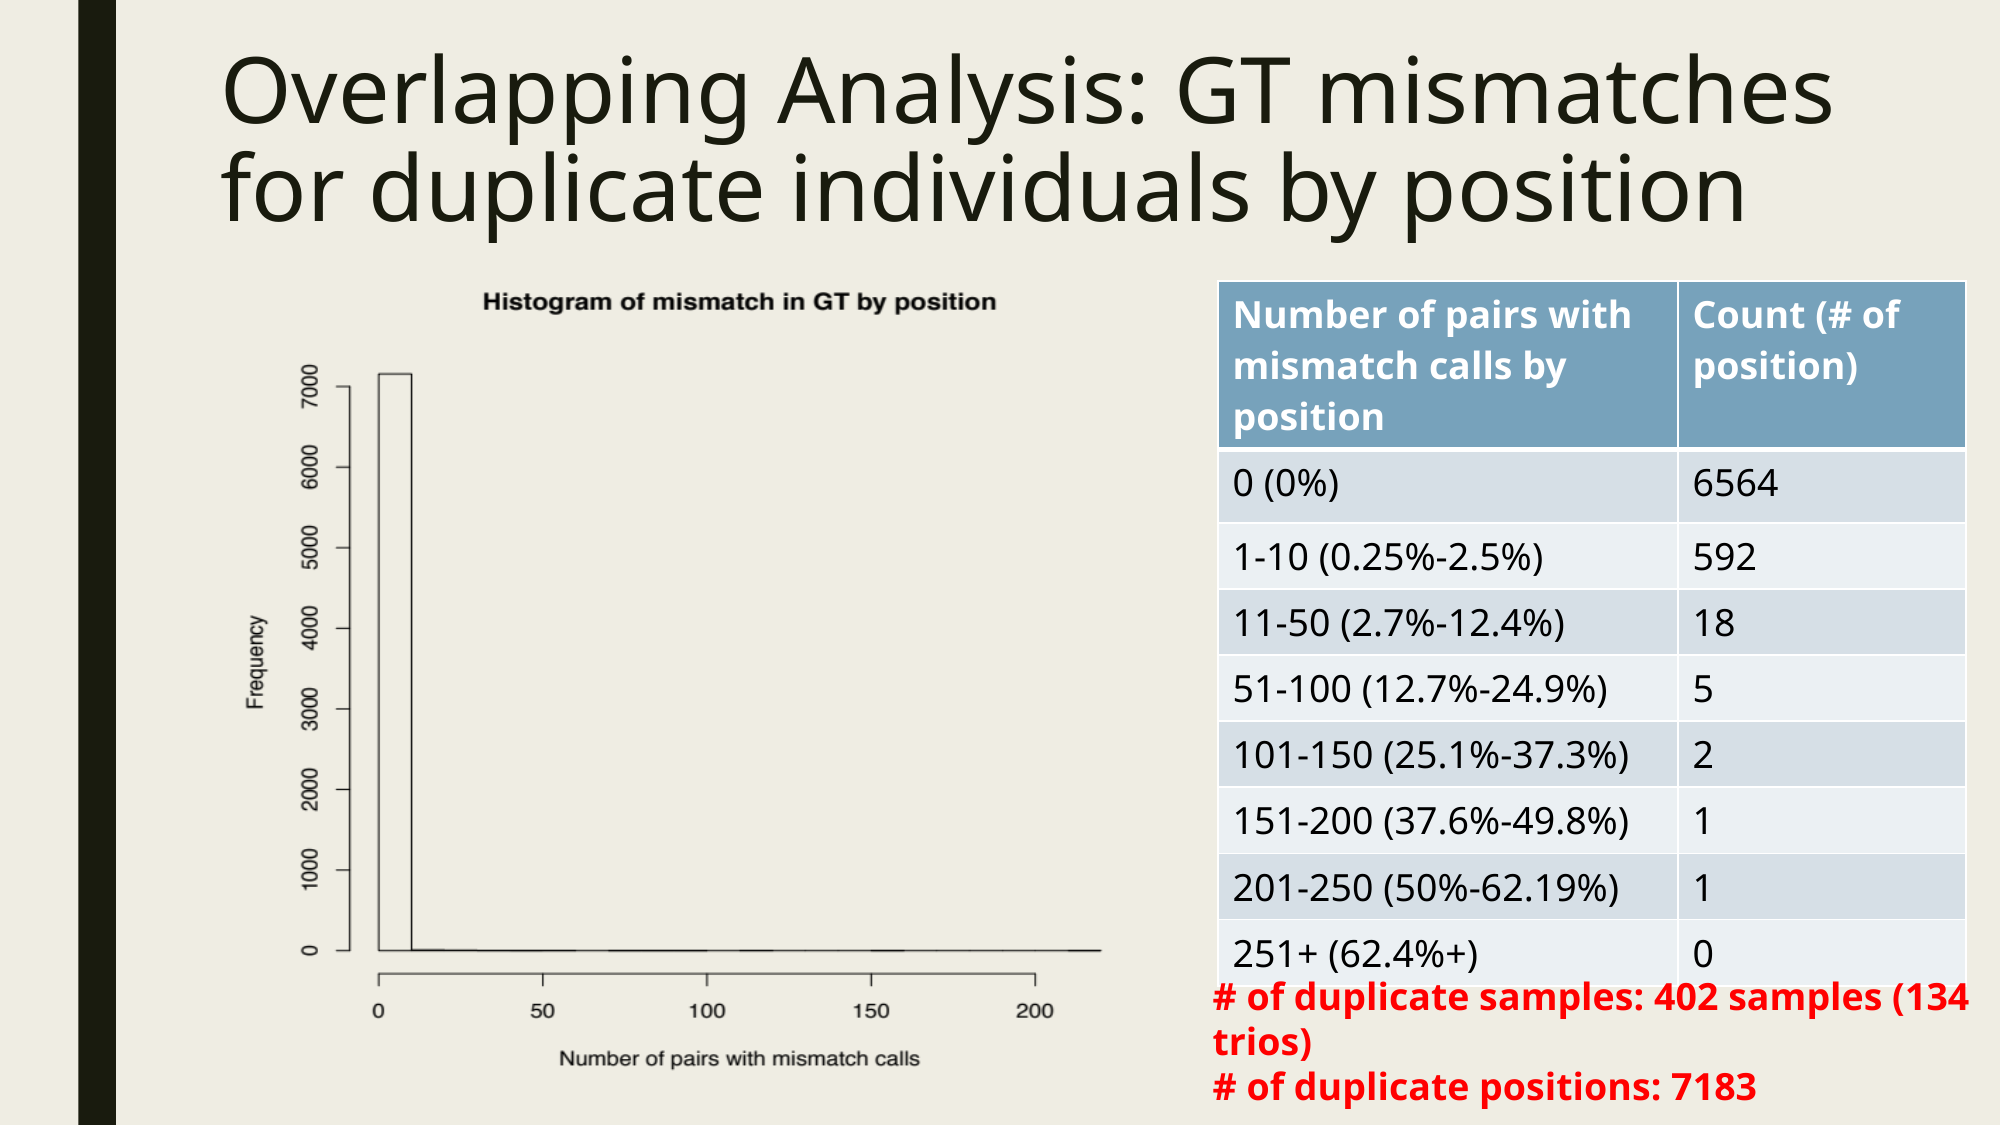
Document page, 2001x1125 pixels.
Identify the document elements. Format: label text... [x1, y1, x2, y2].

table_cell 51-100 (12.7%-24.9%) [1219, 656, 1677, 720]
table_cell 592 [1679, 524, 1965, 588]
table_cell 11-50 (2.7%-12.4%) [1219, 590, 1677, 654]
table_cell 101-150 (25.1%-37.3%) [1219, 722, 1677, 786]
table_header Count (# of position) [1679, 282, 1965, 447]
table_cell 6564 [1679, 452, 1965, 522]
table_cell 1 [1679, 788, 1965, 853]
table_cell 1-10 (0.25%-2.5%) [1219, 524, 1677, 588]
table_cell 0 [1679, 920, 1965, 965]
table_cell 201-250 (50%-62.19%) [1219, 854, 1677, 919]
table_cell 151-200 (37.6%-49.8%) [1219, 788, 1677, 853]
table_cell 2 [1679, 722, 1965, 786]
table_cell 251+ (62.4%+) [1219, 920, 1677, 965]
table_cell 5 [1679, 656, 1965, 720]
text_box # of duplicate samples: 402 samples (134 trios) # of duplicate positions: 7183 [1197, 965, 2000, 1116]
title Overlapping Analysis: GT mismatches for duplicate individuals by position [205, 37, 1869, 282]
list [239, 252, 1184, 1094]
table_cell 18 [1679, 590, 1965, 654]
table_header Number of pairs with mismatch calls by position [1219, 282, 1677, 447]
table_cell 0 (0%) [1219, 452, 1677, 522]
table_cell 1 [1679, 854, 1965, 919]
